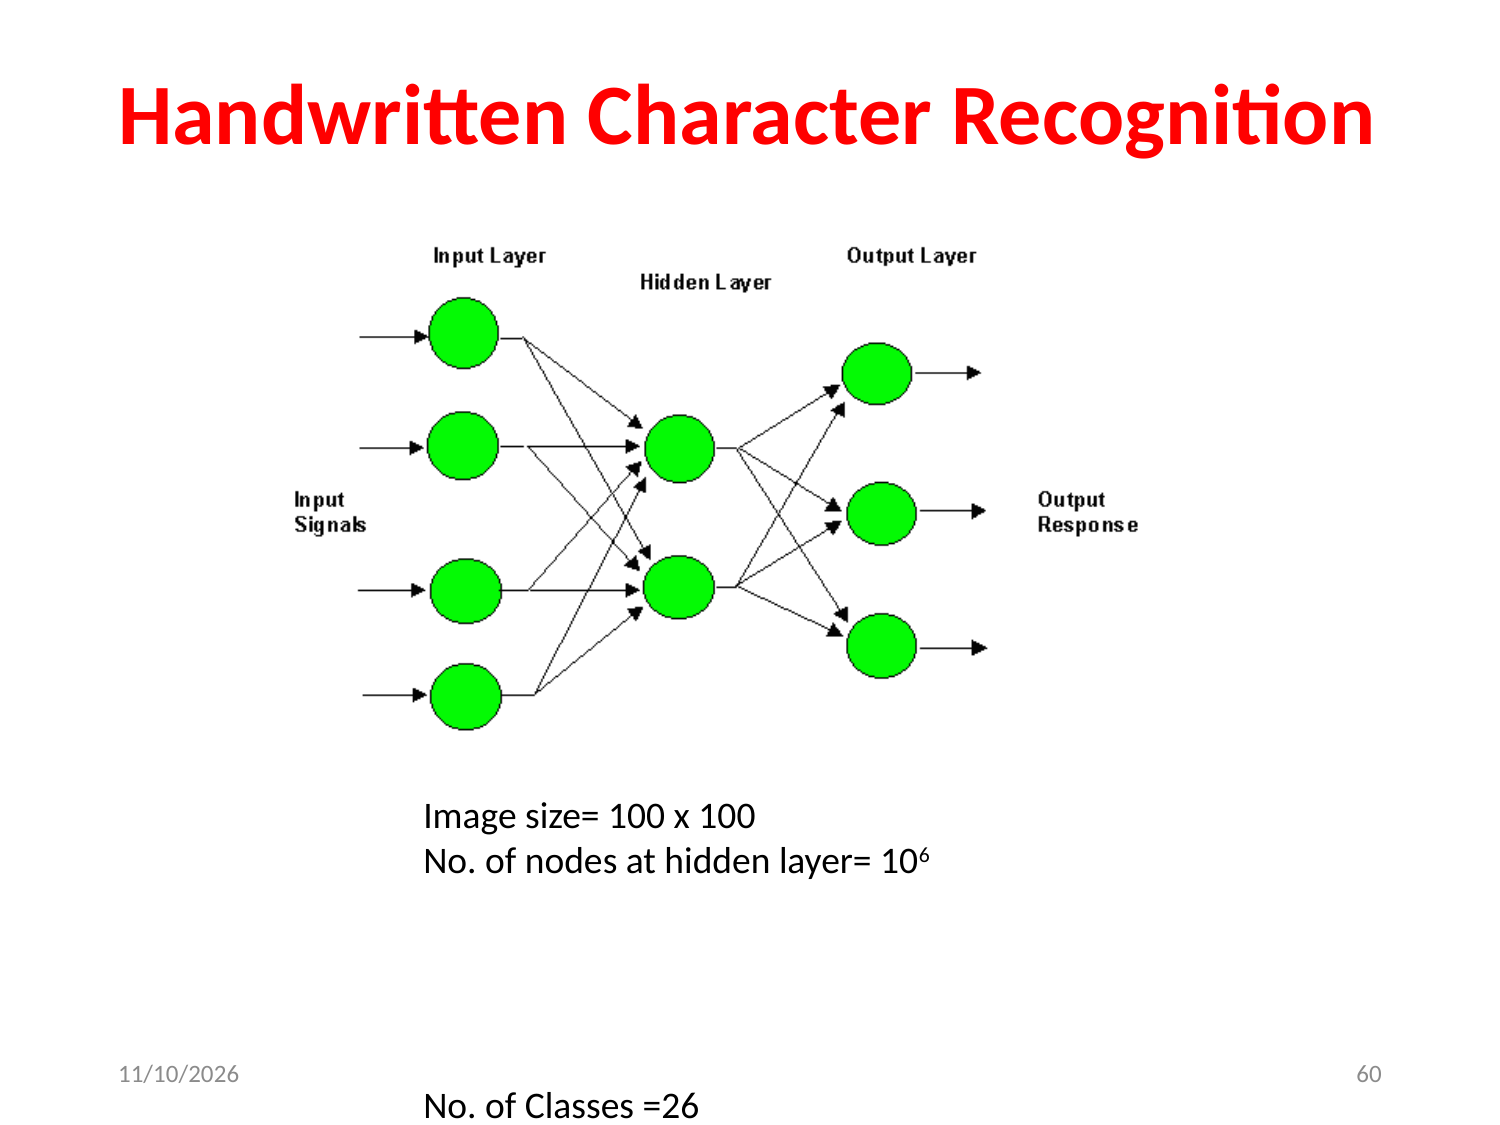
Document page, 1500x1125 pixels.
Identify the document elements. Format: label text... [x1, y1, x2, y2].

title Handwritten Character Recognition [103, 59, 1397, 278]
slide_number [103, 1042, 408, 1103]
picture [233, 213, 1202, 787]
slide_number 60 [1060, 1042, 1397, 1103]
text_box Image size= 100 x 100 No. of nodes at hidden layer= 106 No. of Classes =26 No. of Weights to be learned= 1010 [408, 787, 1060, 1125]
